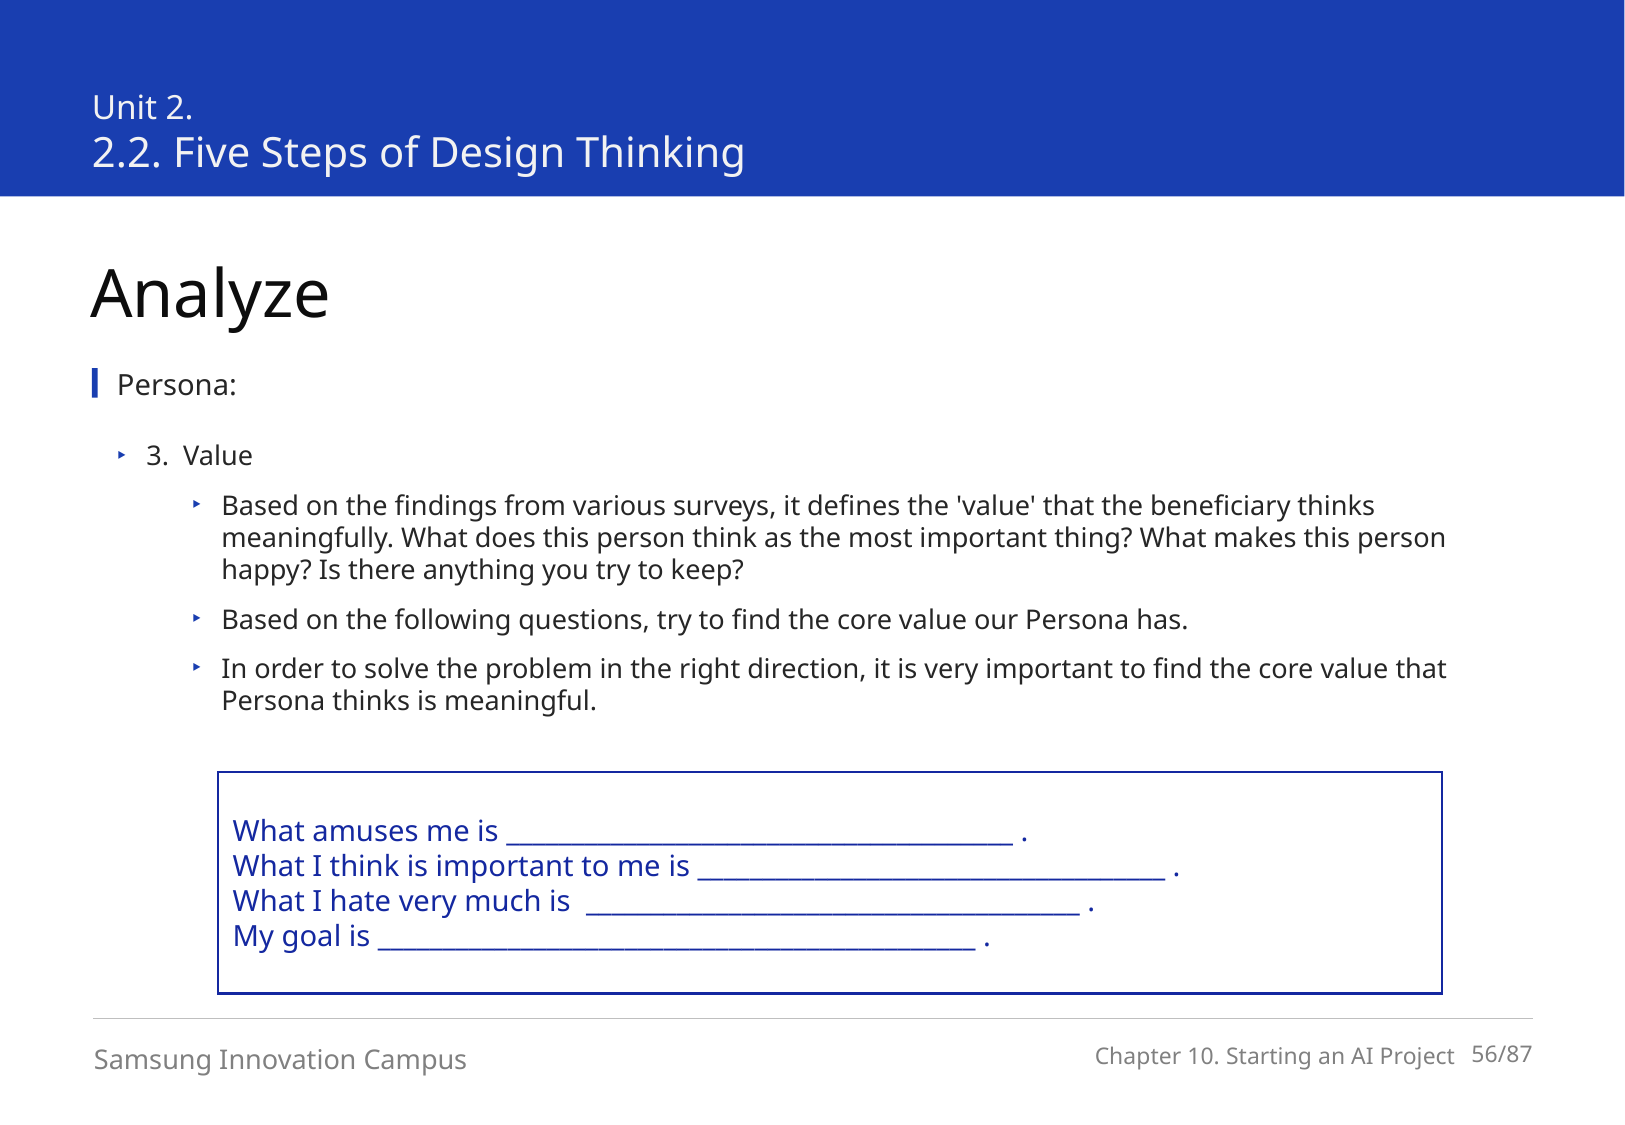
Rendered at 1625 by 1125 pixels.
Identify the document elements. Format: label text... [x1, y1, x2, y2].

text_box What amuses me is _______________________________________ . What I think is important to me is ____________________________________ . What I hate very much is ______________________________________ . My goal is ______________________________________________ . [217, 771, 1443, 995]
text_box Unit 2. 2.2. Five Steps of Design Thinking [91, 85, 1048, 177]
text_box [91, 366, 1533, 402]
text_box 3. Value Based on the findings from various surveys, it defines the 'value' that the beneficiary thinks meaningfully. What does this person think as the most important thing? What makes this person happy? Is there anything you try to keep? Based on the following questions, try to find the core value our Persona has. In order to solve the problem in the right direction, it is very important to find the core value that Persona thinks is meaningful. [116, 426, 1533, 876]
text_box Analyze [89, 250, 1534, 332]
